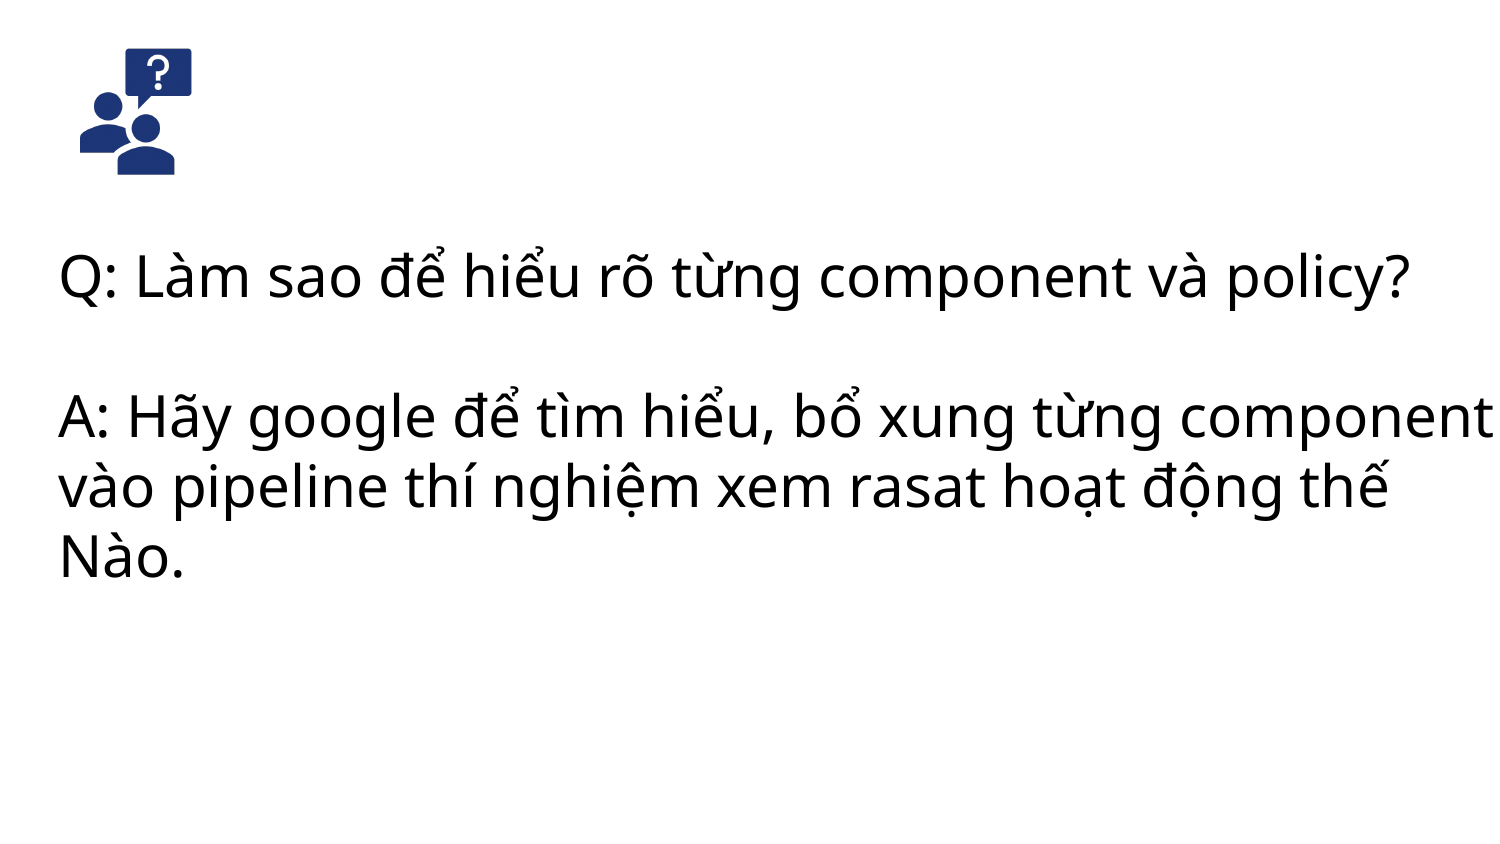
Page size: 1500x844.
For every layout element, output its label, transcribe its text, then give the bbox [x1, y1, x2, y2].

text_box Q: Làm sao để hiểu rõ từng component và policy? A: Hãy google để tìm hiểu, bổ xung từng component vào pipeline thí nghiệm xem rasat hoạt động thế Nào. [43, 231, 1500, 597]
picture [60, 36, 211, 187]
